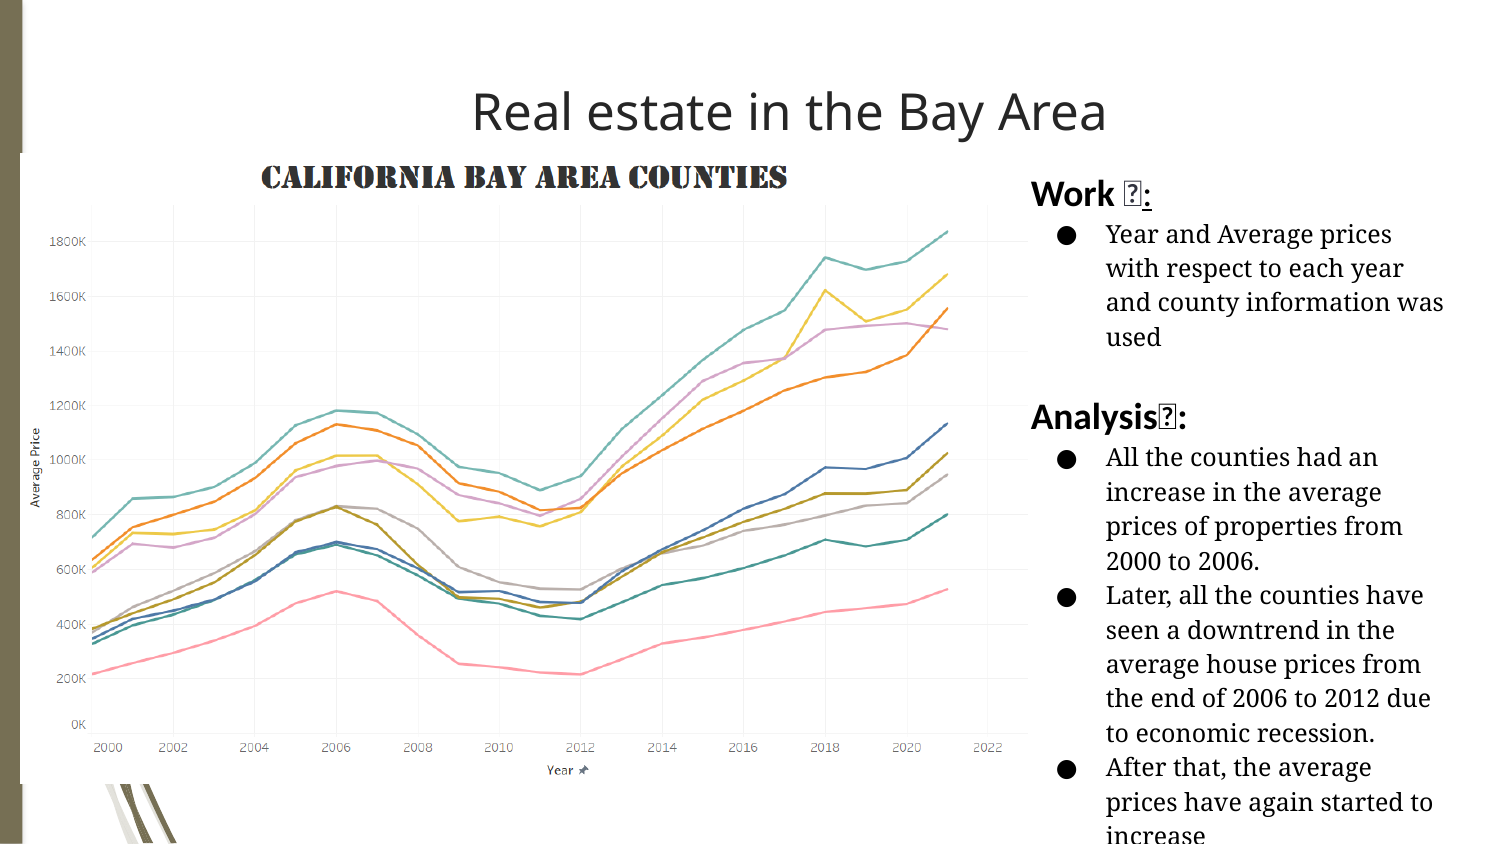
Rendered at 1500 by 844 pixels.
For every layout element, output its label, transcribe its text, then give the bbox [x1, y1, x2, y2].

title Real estate in the Bay Area [212, 64, 1368, 132]
picture [19, 153, 1028, 784]
text_box Work 🔨: Year and Average prices with respect to each year and county information was used Analysis💡: All the counties had an increase in the average prices of properties from 2000 to 2006. Later, all the counties have seen a downtrend in the average house prices from the end of 2006 to 2012 due to economic recession. After that, the average prices have again started to increase [1015, 146, 1462, 844]
